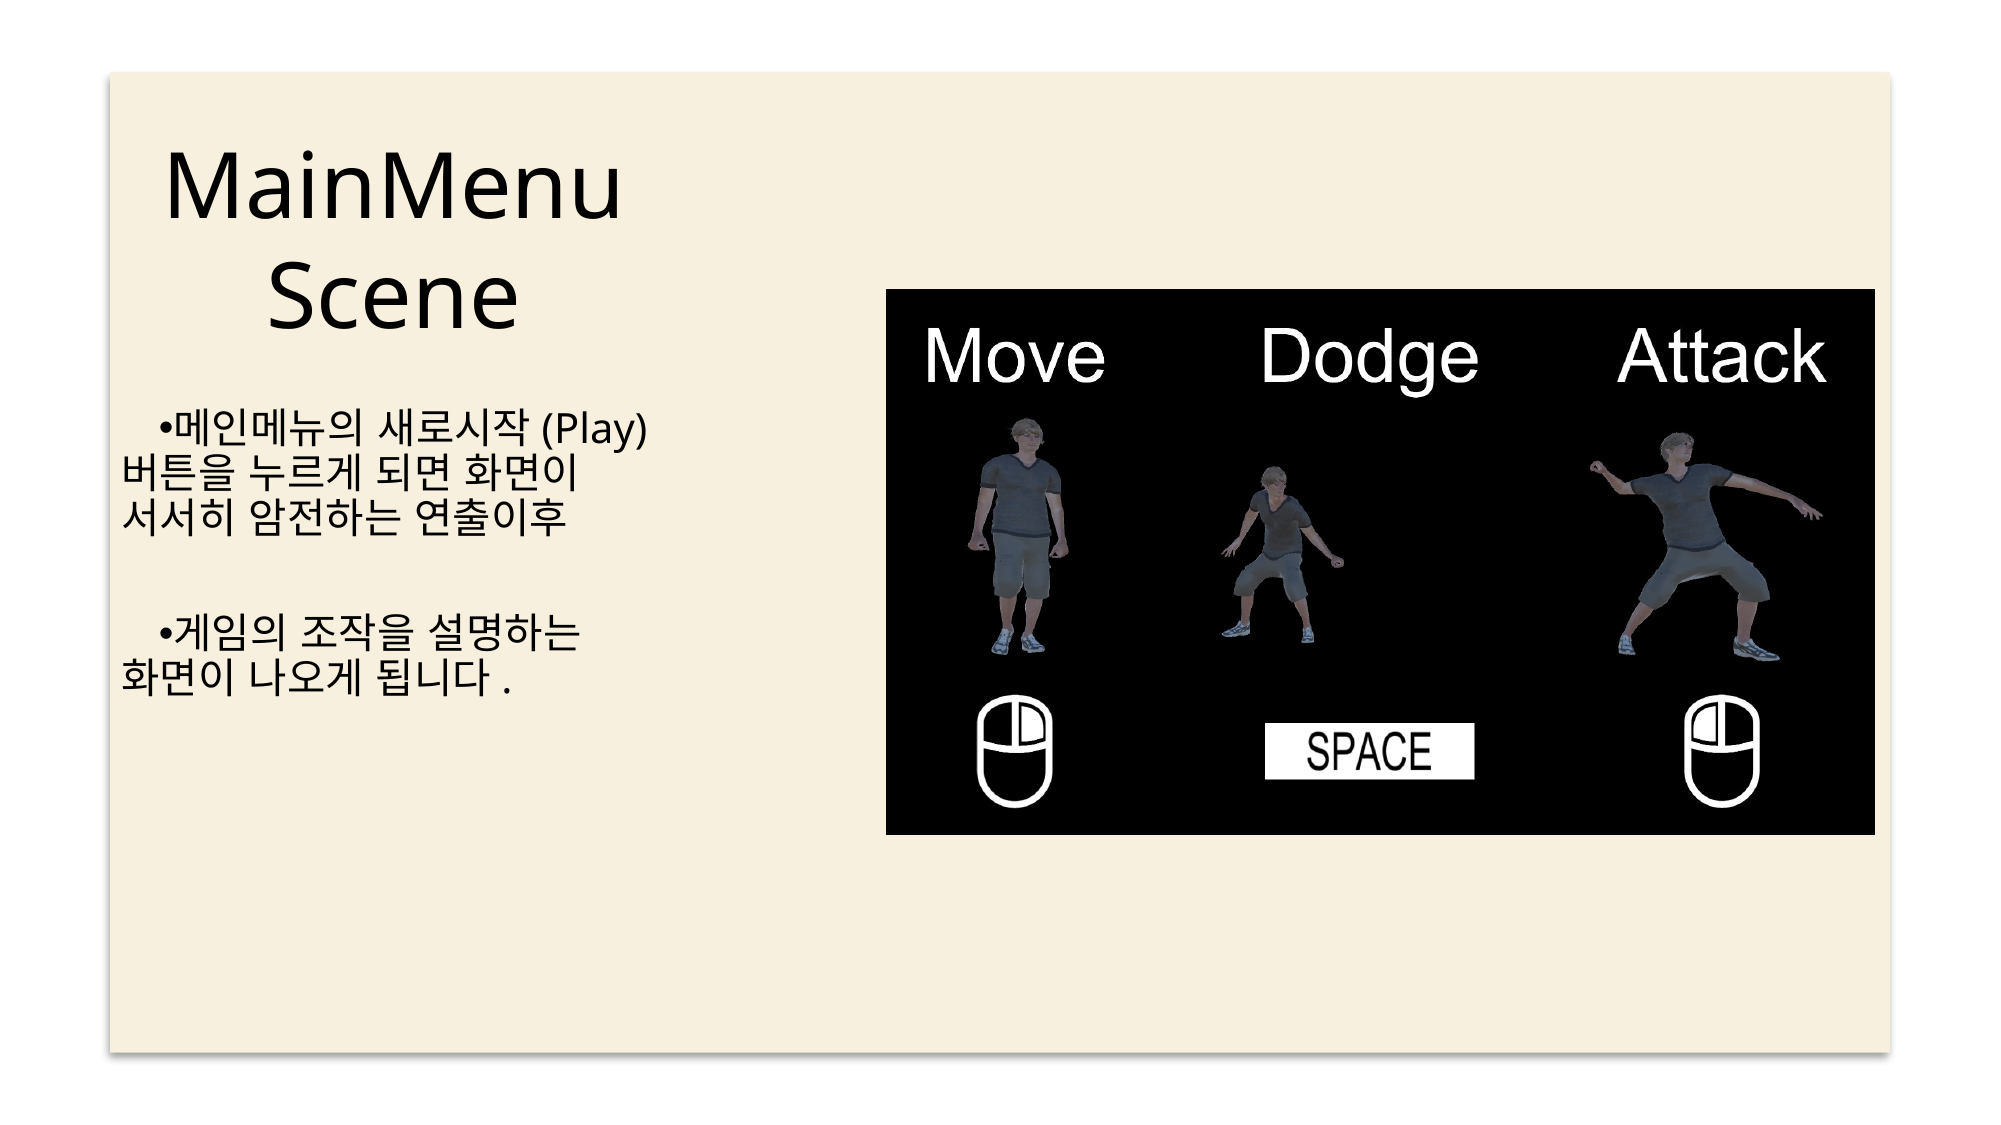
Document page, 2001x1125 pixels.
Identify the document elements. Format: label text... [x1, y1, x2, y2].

text_box 메인메뉴의 새로시작(Play) 버튼을 누르게 되면 화면이 서서히 암전하는 연출이후 게임의 조작을 설명하는 화면이 나오게 됩니다. [106, 399, 682, 1021]
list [886, 289, 1875, 836]
title MainMenu Scene [106, 103, 682, 370]
